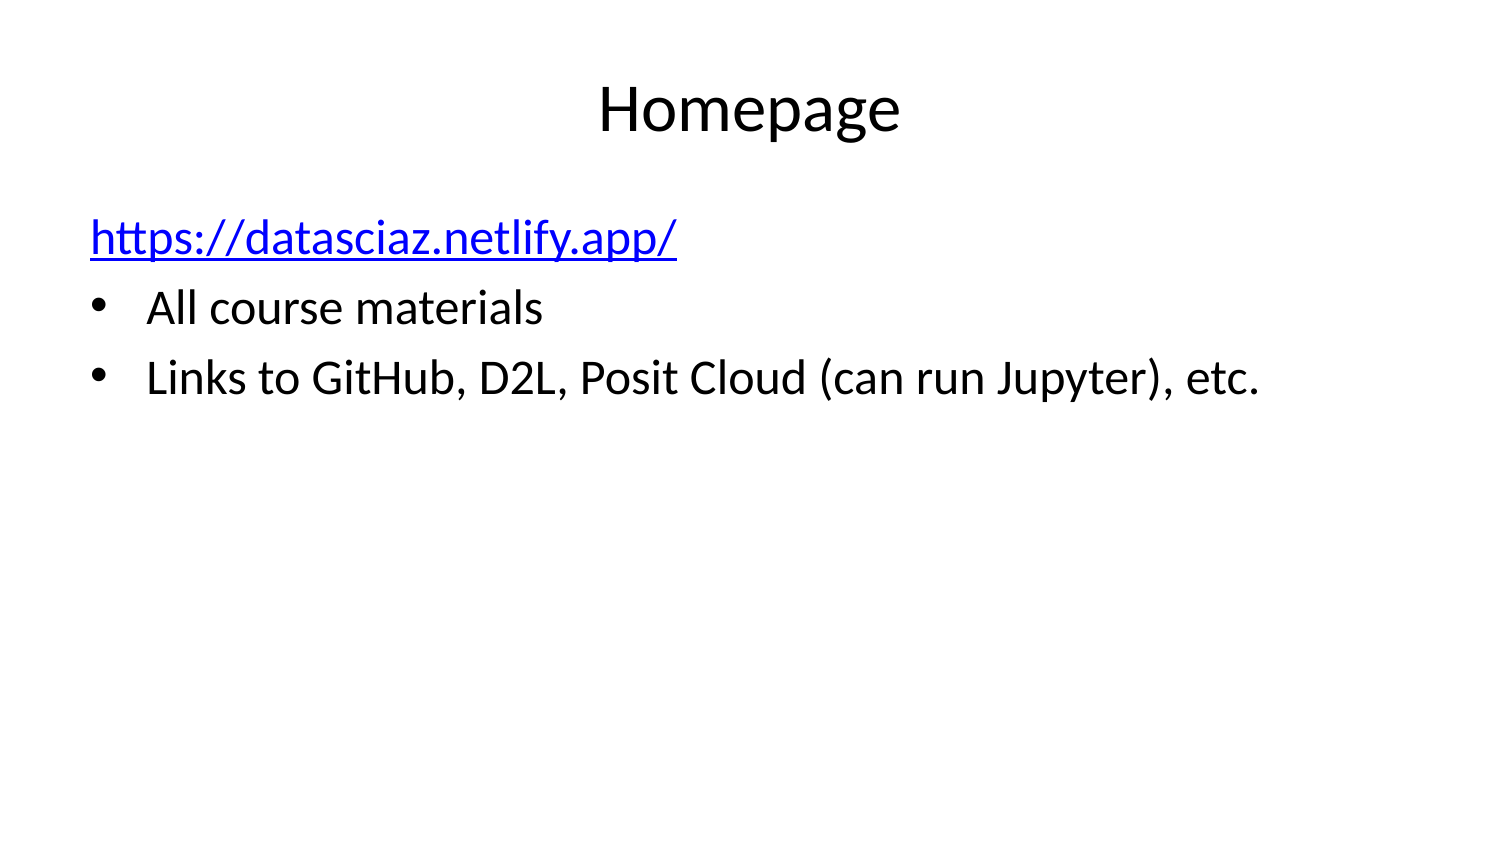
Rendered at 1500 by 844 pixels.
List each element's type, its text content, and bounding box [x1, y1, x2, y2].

list https://datasciaz.netlify.app/ All course materials Links to GitHub, D2L, Posit Cloud (can run Jupyter), etc. [75, 196, 1425, 754]
title Homepage [75, 33, 1425, 175]
